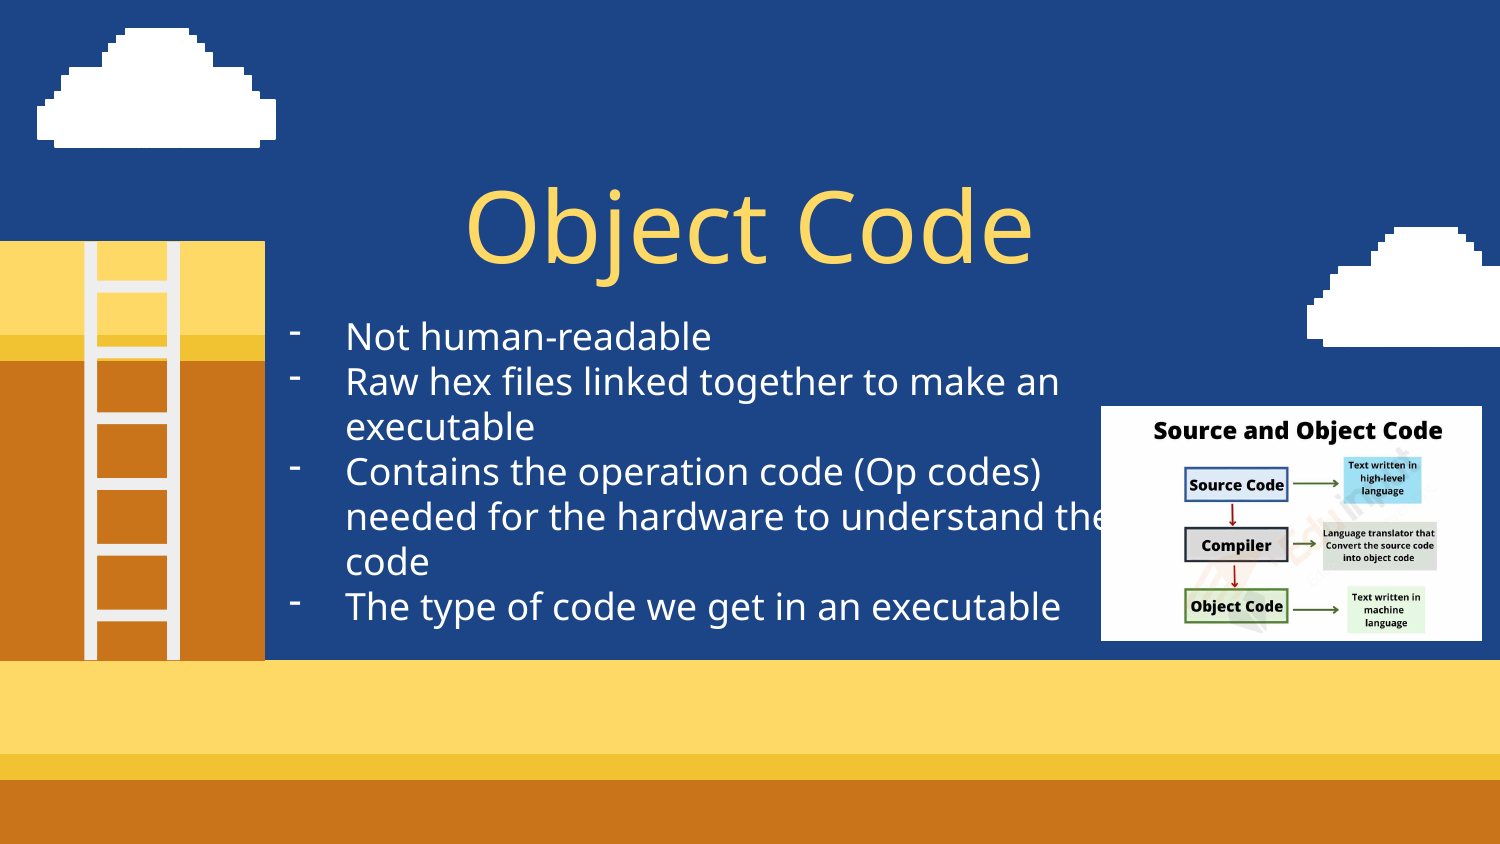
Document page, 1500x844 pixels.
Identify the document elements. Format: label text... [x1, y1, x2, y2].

title Object Code [51, 181, 1449, 299]
picture [1101, 406, 1482, 641]
subtitle Not human-readable Raw hex files linked together to make an executable Contains the operation code (Op codes) needed for the hardware to understand the code The type of code we get in an executable [255, 298, 1180, 429]
